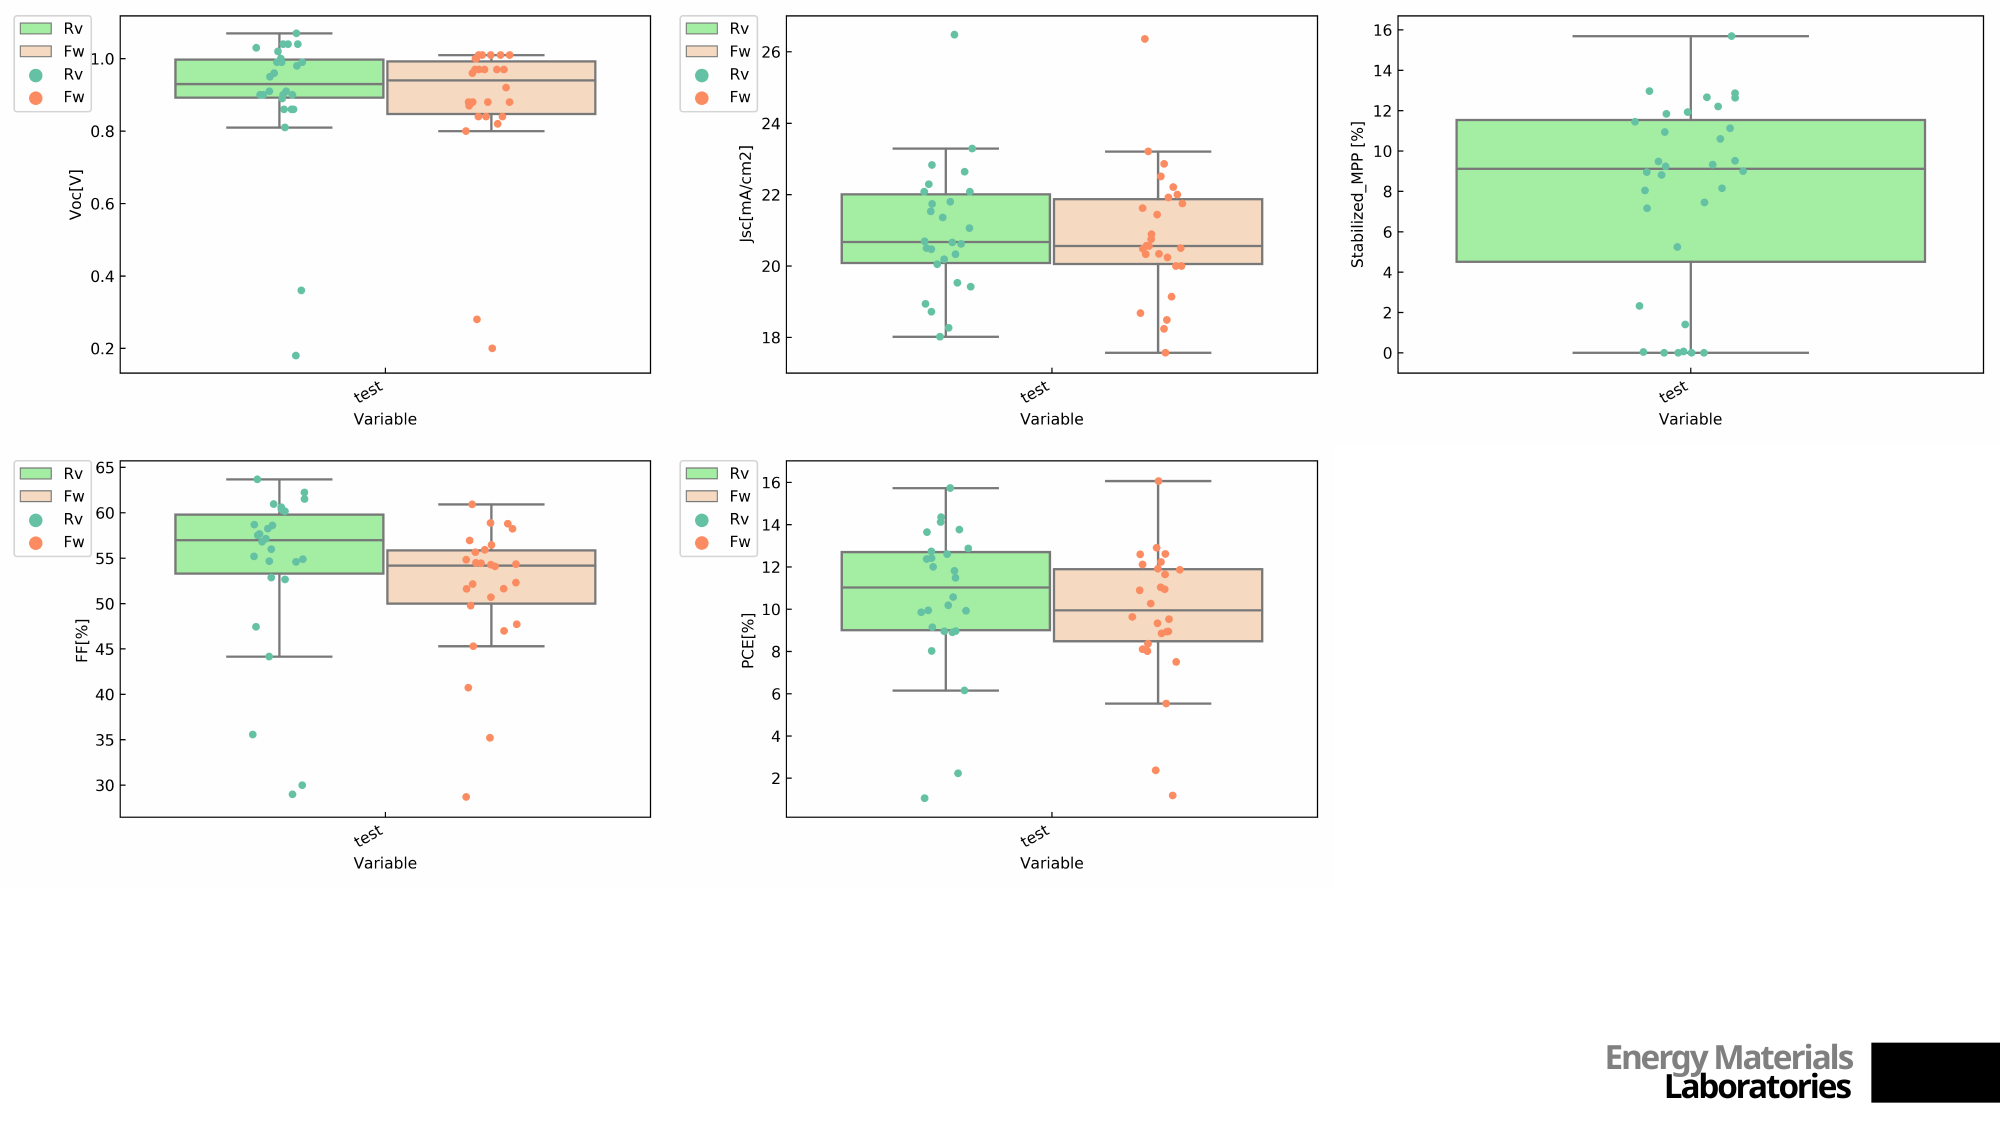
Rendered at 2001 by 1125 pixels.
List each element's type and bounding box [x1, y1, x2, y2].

picture [0, 0, 2000, 889]
